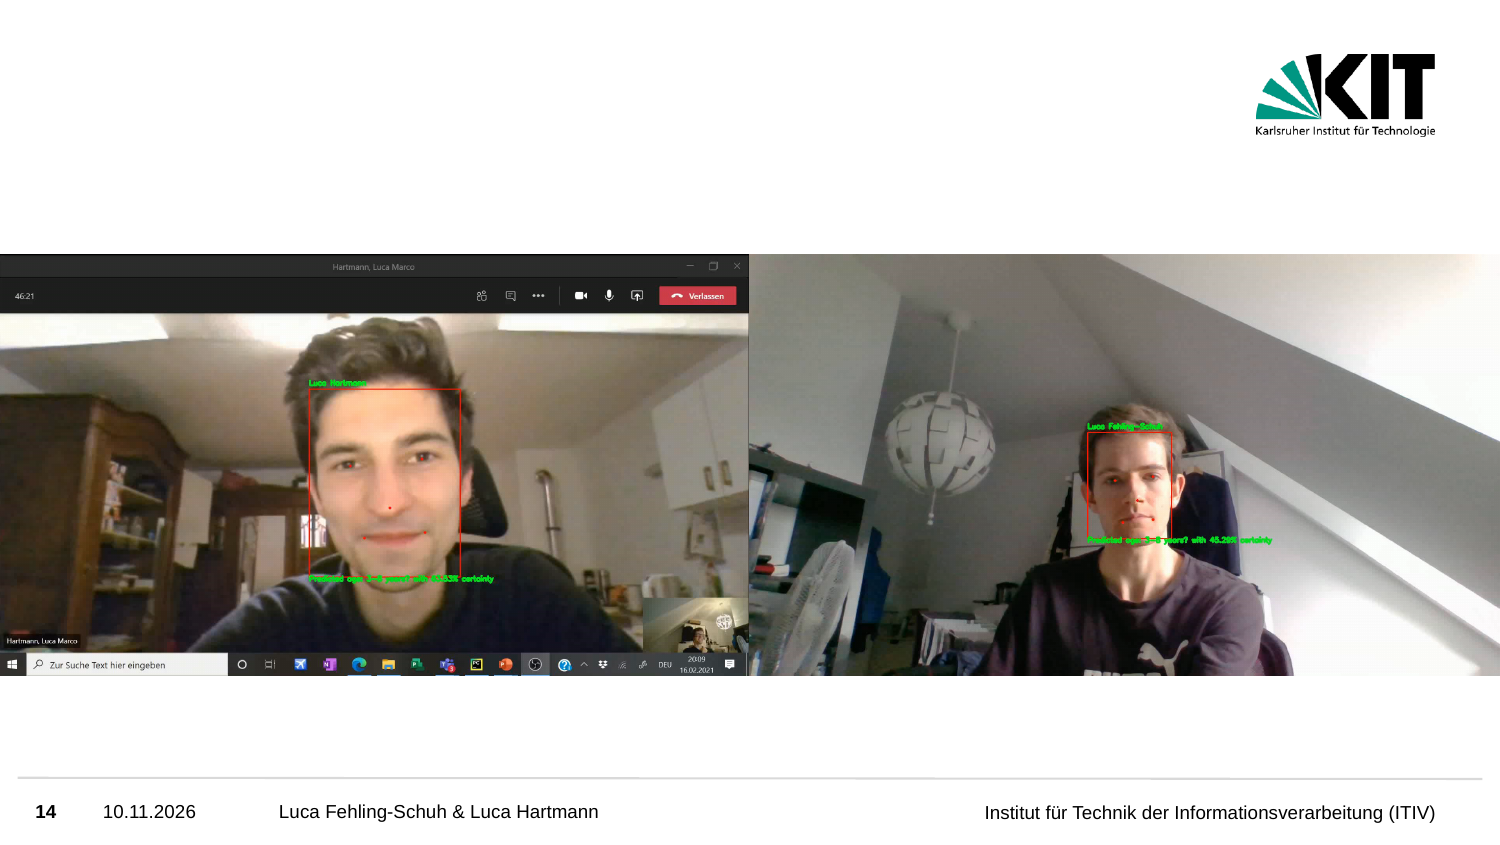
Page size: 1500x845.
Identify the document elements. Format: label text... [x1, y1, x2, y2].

picture [1256, 54, 1435, 137]
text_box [0, 254, 749, 677]
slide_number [102, 778, 272, 844]
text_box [749, 254, 1500, 677]
slide_number 14 [35, 778, 89, 844]
footer Luca Fehling-Schuh & Luca Hartmann [278, 778, 884, 843]
